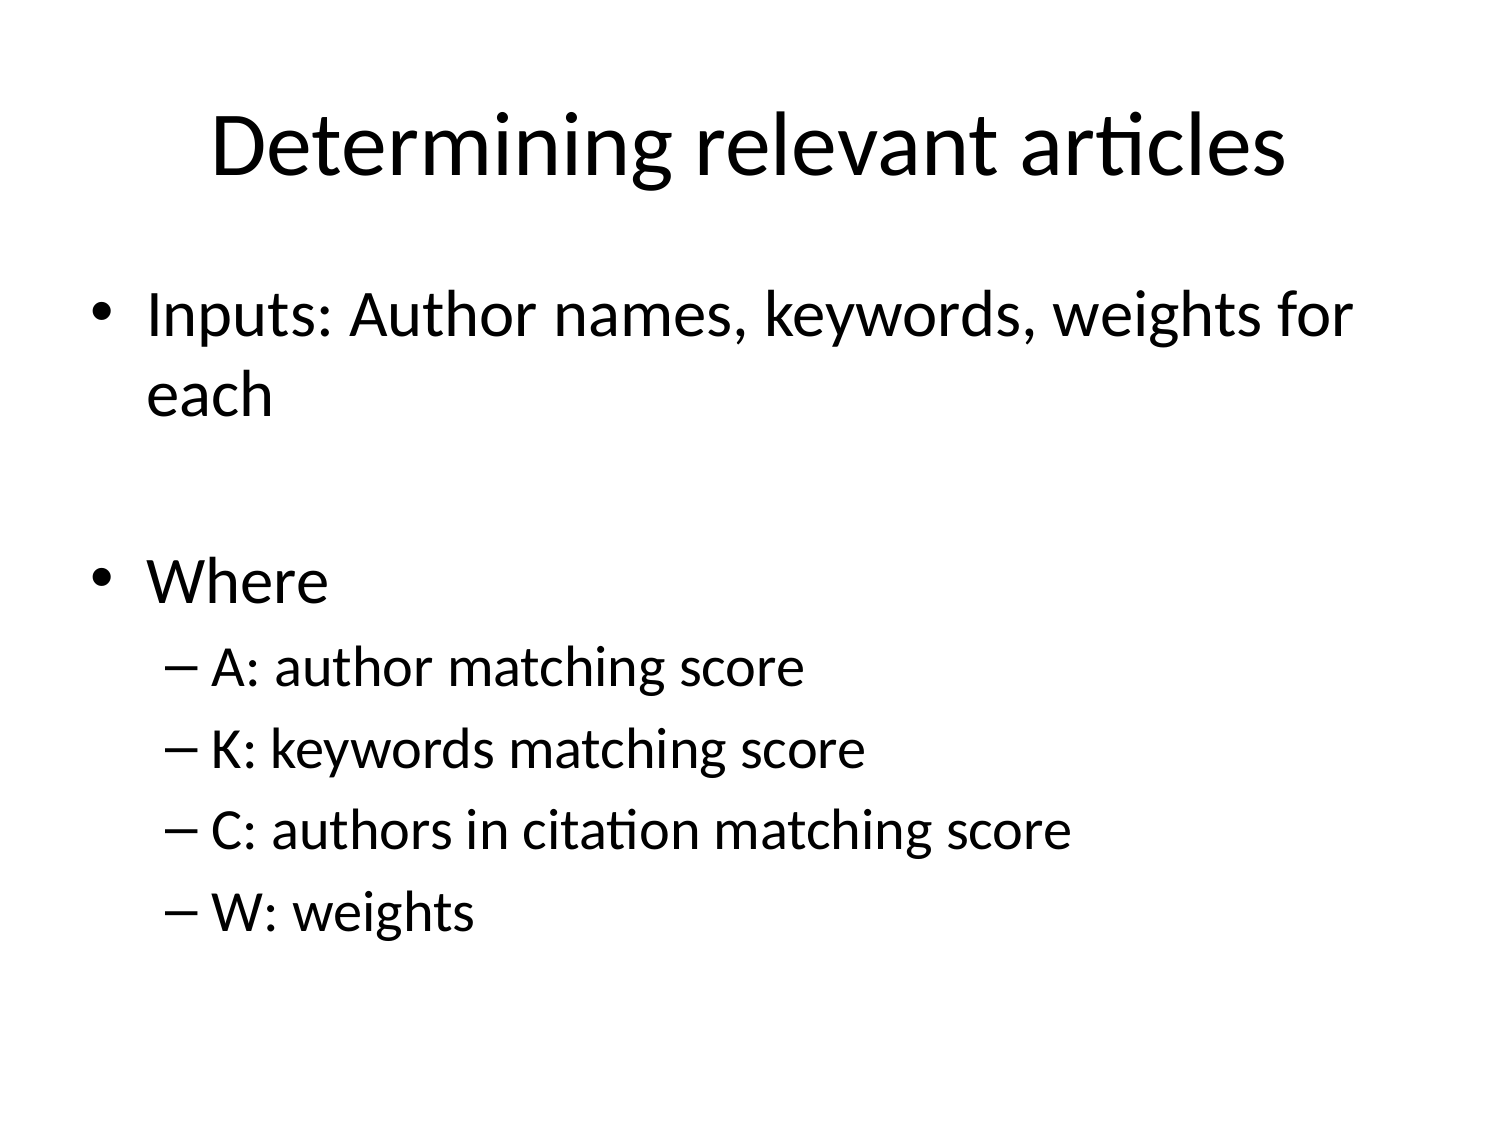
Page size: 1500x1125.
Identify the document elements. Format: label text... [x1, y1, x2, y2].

title Determining relevant articles [75, 45, 1425, 233]
